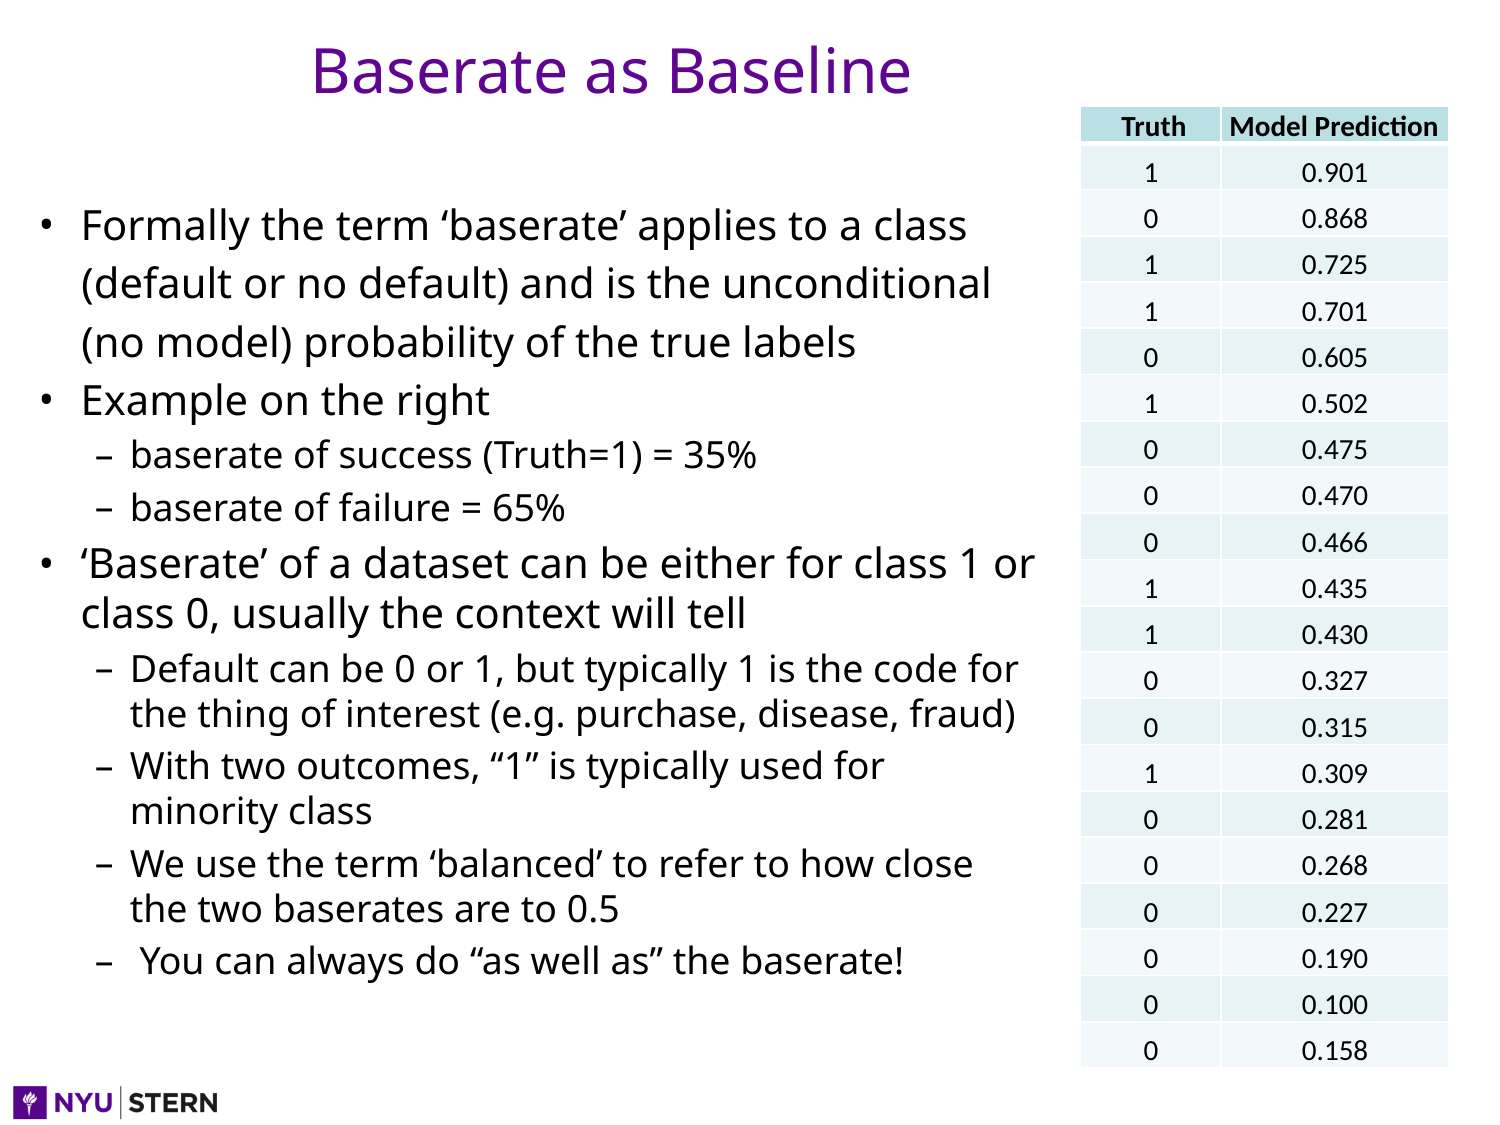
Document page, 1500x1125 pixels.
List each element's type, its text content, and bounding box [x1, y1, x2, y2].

table_cell 0 [1081, 1023, 1220, 1067]
table_cell 0.701 [1222, 283, 1448, 327]
table_cell 0.868 [1222, 190, 1448, 235]
table_cell 0 [1081, 422, 1220, 466]
table_cell 0 [1081, 468, 1220, 512]
table_cell 0 [1081, 792, 1220, 836]
table_cell 1 [1081, 745, 1220, 790]
table_cell 0 [1081, 329, 1220, 374]
table_cell 1 [1081, 375, 1220, 420]
table_cell 0.268 [1222, 838, 1448, 882]
table_cell 0.158 [1222, 1023, 1448, 1067]
table_cell 0 [1081, 976, 1220, 1021]
table_cell 0.901 [1222, 146, 1448, 189]
table_cell 0 [1081, 514, 1220, 559]
table_cell 0.227 [1222, 884, 1448, 928]
table_cell 0.309 [1222, 745, 1448, 790]
table_cell 0.100 [1222, 976, 1448, 1021]
table_cell 0.281 [1222, 792, 1448, 836]
picture [0, 1038, 230, 1125]
table_cell 0 [1081, 190, 1220, 235]
table_cell 1 [1081, 146, 1220, 189]
title Baserate as Baseline [75, 0, 1150, 163]
list Formally the term ‘baserate’ applies to a class (default or no default) and is the unconditional (no model) probability of the true labels Example on the right baserate of success (Truth=1) = 35% baserate of failure = 65% ‘Baserate’ of a dataset can be either for class 1 or class 0, usually the context will tell Default can be 0 or 1, but typically 1 is the code for the thing of interest (e.g. purchase, disease, fraud) With two outcomes, “1” is typically used for minority class We use the term ‘balanced’ to refer to how close the two baserates are to 0.5 You can always do “as well as” the baserate! [23, 190, 1053, 1044]
table_cell 0.470 [1222, 468, 1448, 512]
table_cell 0 [1081, 653, 1220, 697]
table_cell 1 [1081, 237, 1220, 281]
table_cell 1 [1081, 283, 1220, 327]
table_header Model Prediction [1222, 107, 1448, 141]
table_cell 1 [1081, 560, 1220, 605]
table_cell 0.435 [1222, 560, 1448, 605]
table_cell 0 [1081, 884, 1220, 928]
table_cell 0.315 [1222, 699, 1448, 744]
table_cell 0.605 [1222, 329, 1448, 374]
table_cell 0.466 [1222, 514, 1448, 559]
table_cell 0.190 [1222, 930, 1448, 975]
table_cell 0 [1081, 838, 1220, 882]
table_cell 0.327 [1222, 653, 1448, 697]
table_cell 0.430 [1222, 607, 1448, 651]
table_cell 1 [1081, 607, 1220, 651]
table_cell 0.502 [1222, 375, 1448, 420]
table_header Truth [1081, 107, 1220, 141]
table_cell 0.725 [1222, 237, 1448, 281]
table_cell 0 [1081, 699, 1220, 744]
table_cell 0.475 [1222, 422, 1448, 466]
table_cell 0 [1081, 930, 1220, 975]
